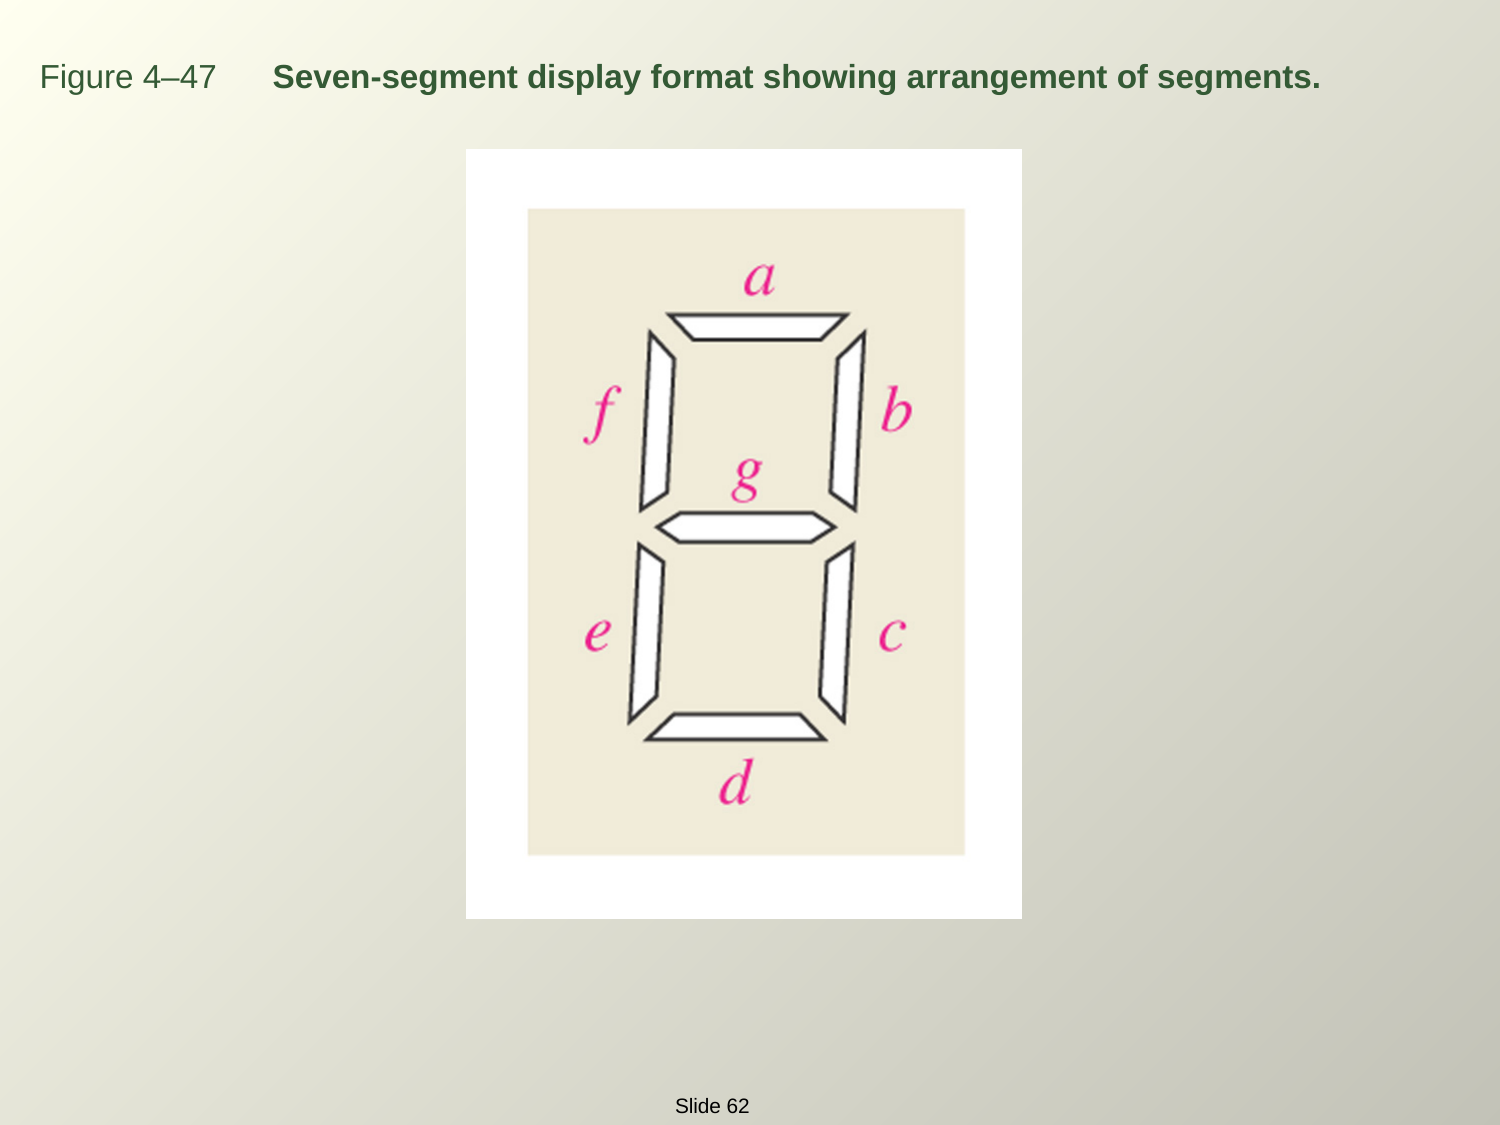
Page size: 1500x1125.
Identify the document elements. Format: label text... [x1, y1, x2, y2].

picture [466, 149, 1022, 919]
text_box Figure 4–47 Seven-segment display format showing arrangement of segments. [24, 37, 1463, 113]
